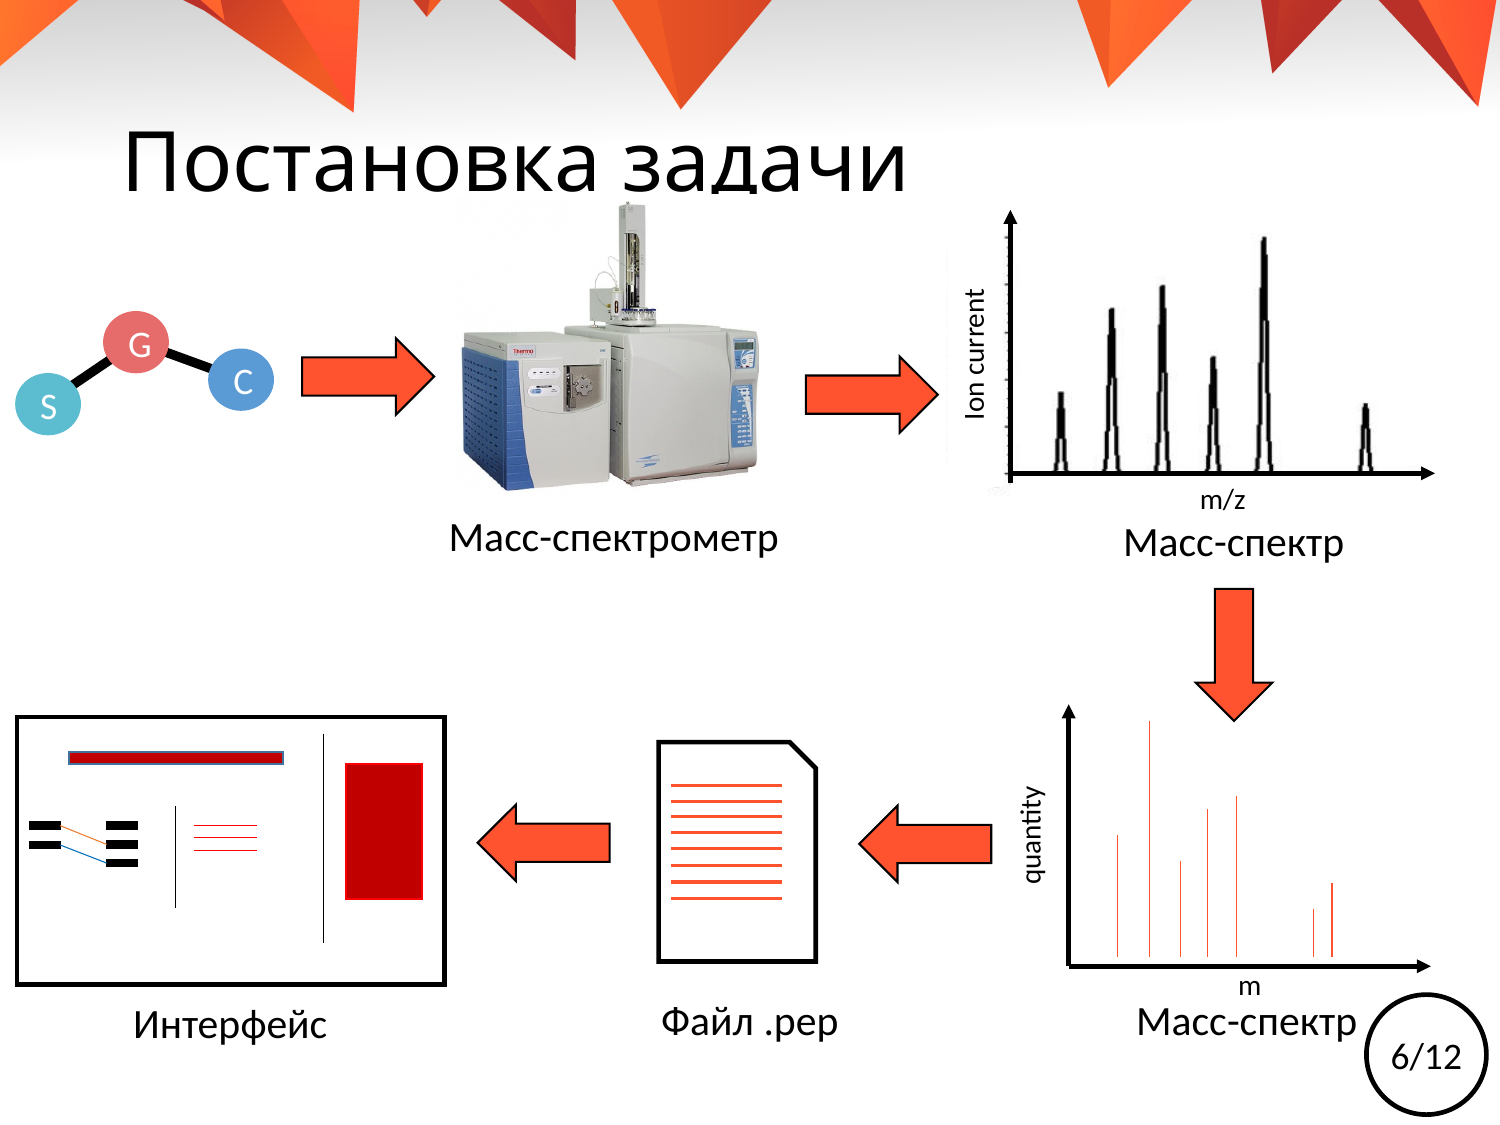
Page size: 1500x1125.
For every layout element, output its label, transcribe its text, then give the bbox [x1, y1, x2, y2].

text_box Файл .pep [596, 986, 904, 1051]
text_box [658, 742, 816, 962]
text_box [301, 335, 436, 418]
text_box [1193, 587, 1275, 704]
picture [0, 0, 1500, 1125]
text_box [83, 244, 206, 502]
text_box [16, 717, 445, 1055]
text_box [476, 802, 611, 884]
title Постановка задачи [106, 54, 1401, 274]
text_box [1004, 704, 1431, 1010]
text_box [804, 353, 940, 436]
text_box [1366, 994, 1487, 1115]
text_box Масс-спектр [1081, 1010, 1366, 1051]
text_box Масс-спектрометр [431, 502, 797, 568]
text_box [857, 803, 993, 885]
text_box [946, 209, 1435, 564]
